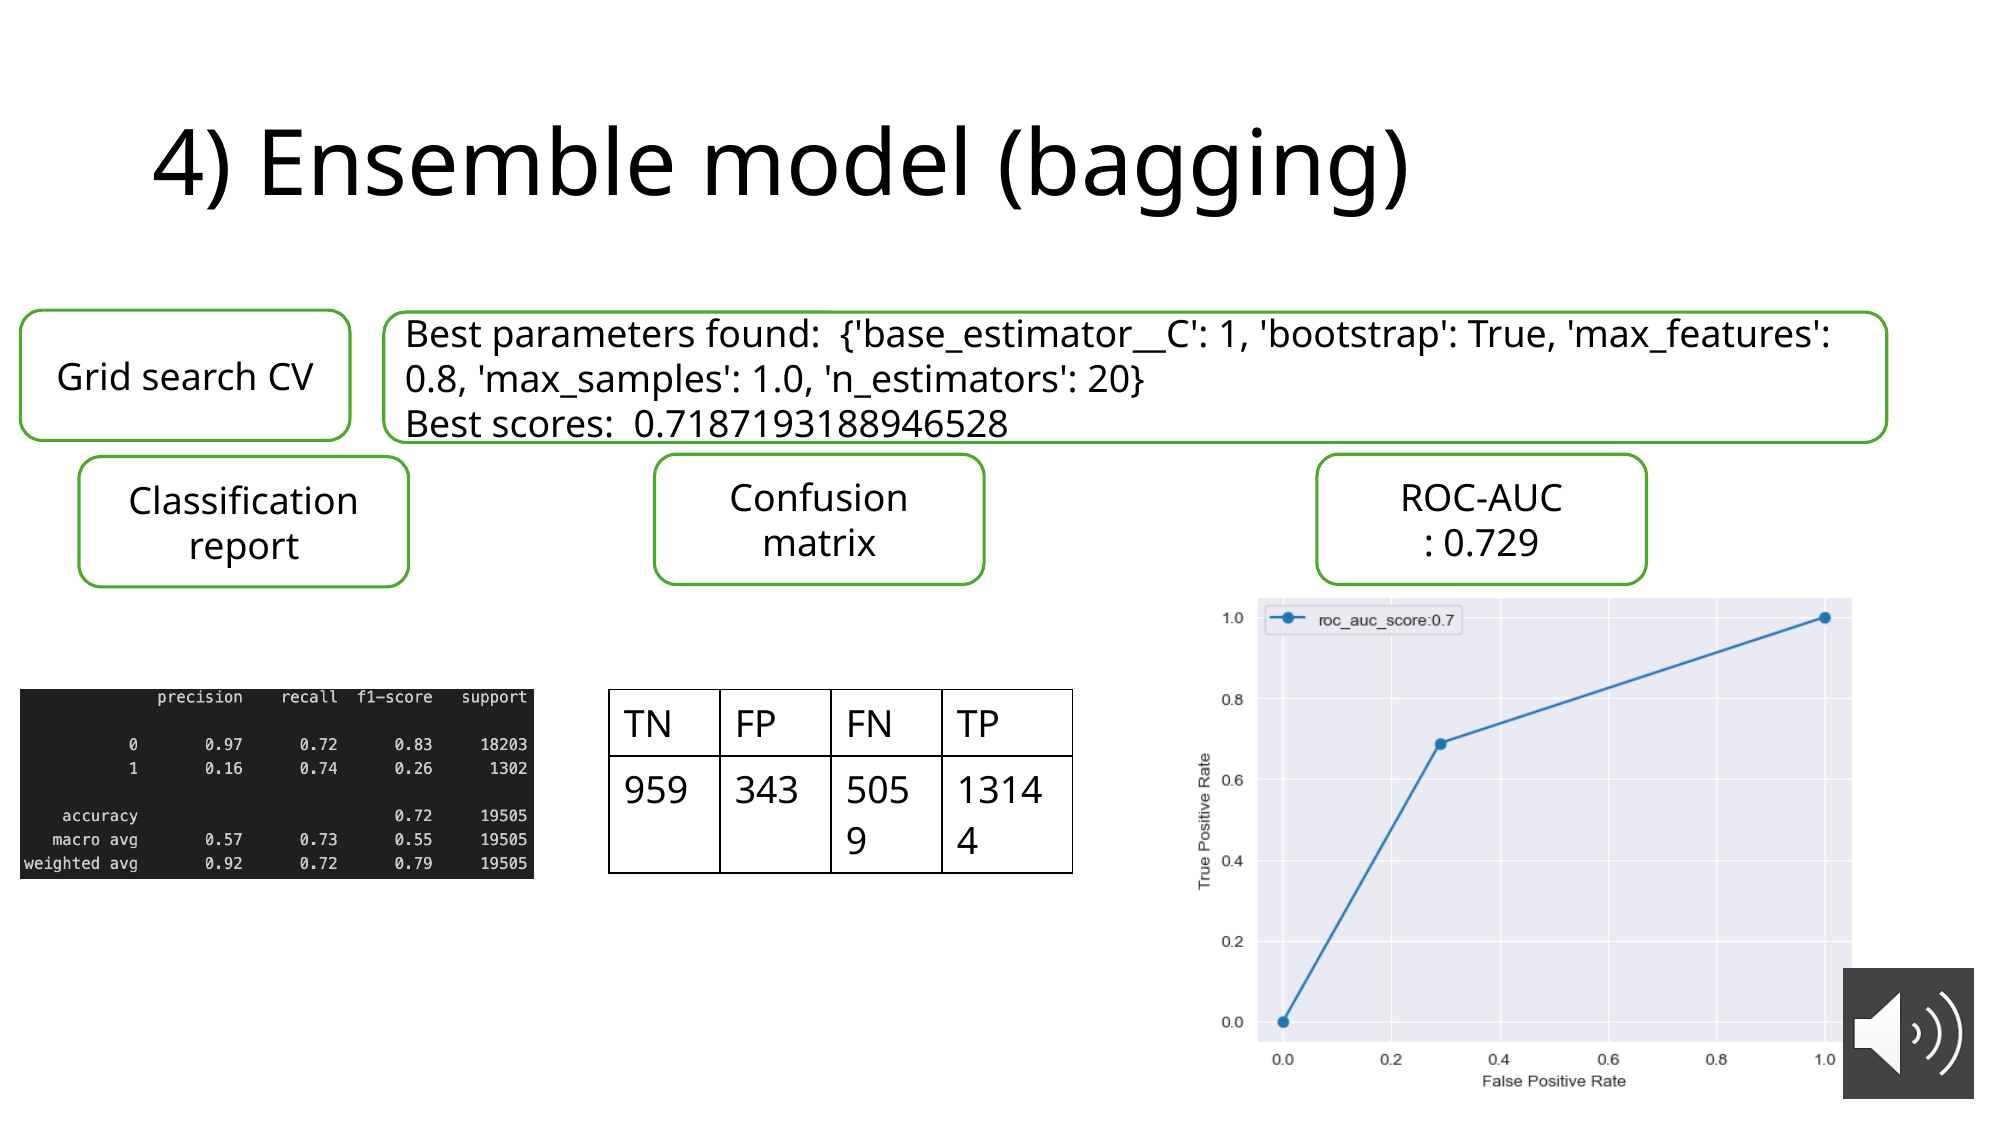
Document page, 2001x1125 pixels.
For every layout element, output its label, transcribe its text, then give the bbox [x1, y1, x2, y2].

table_cell 343 [721, 757, 830, 872]
text_box ROC-AUC : 0.729 [1315, 452, 1649, 586]
table_header TP [943, 690, 1072, 755]
text_box Confusion matrix [652, 452, 986, 587]
title 4) Ensemble model (bagging) [137, 57, 1863, 275]
table_header TN [610, 690, 719, 755]
text_box Grid search CV [18, 308, 352, 442]
table_cell 13144 [943, 757, 1072, 872]
picture [19, 689, 534, 879]
table_header FN [832, 690, 941, 755]
table_cell 959 [610, 757, 719, 872]
text_box Classification report [77, 454, 411, 589]
text_box Best parameters found: {'base_estimator__C': 1, 'bootstrap': True, 'max_features': 0.8, 'max_samples': 1.0, 'n_estimators': 20} Best scores: 0.7187193188946528 [382, 310, 1889, 444]
table_header FP [721, 690, 830, 755]
table_cell 5059 [832, 757, 941, 872]
picture [1188, 586, 1976, 1101]
